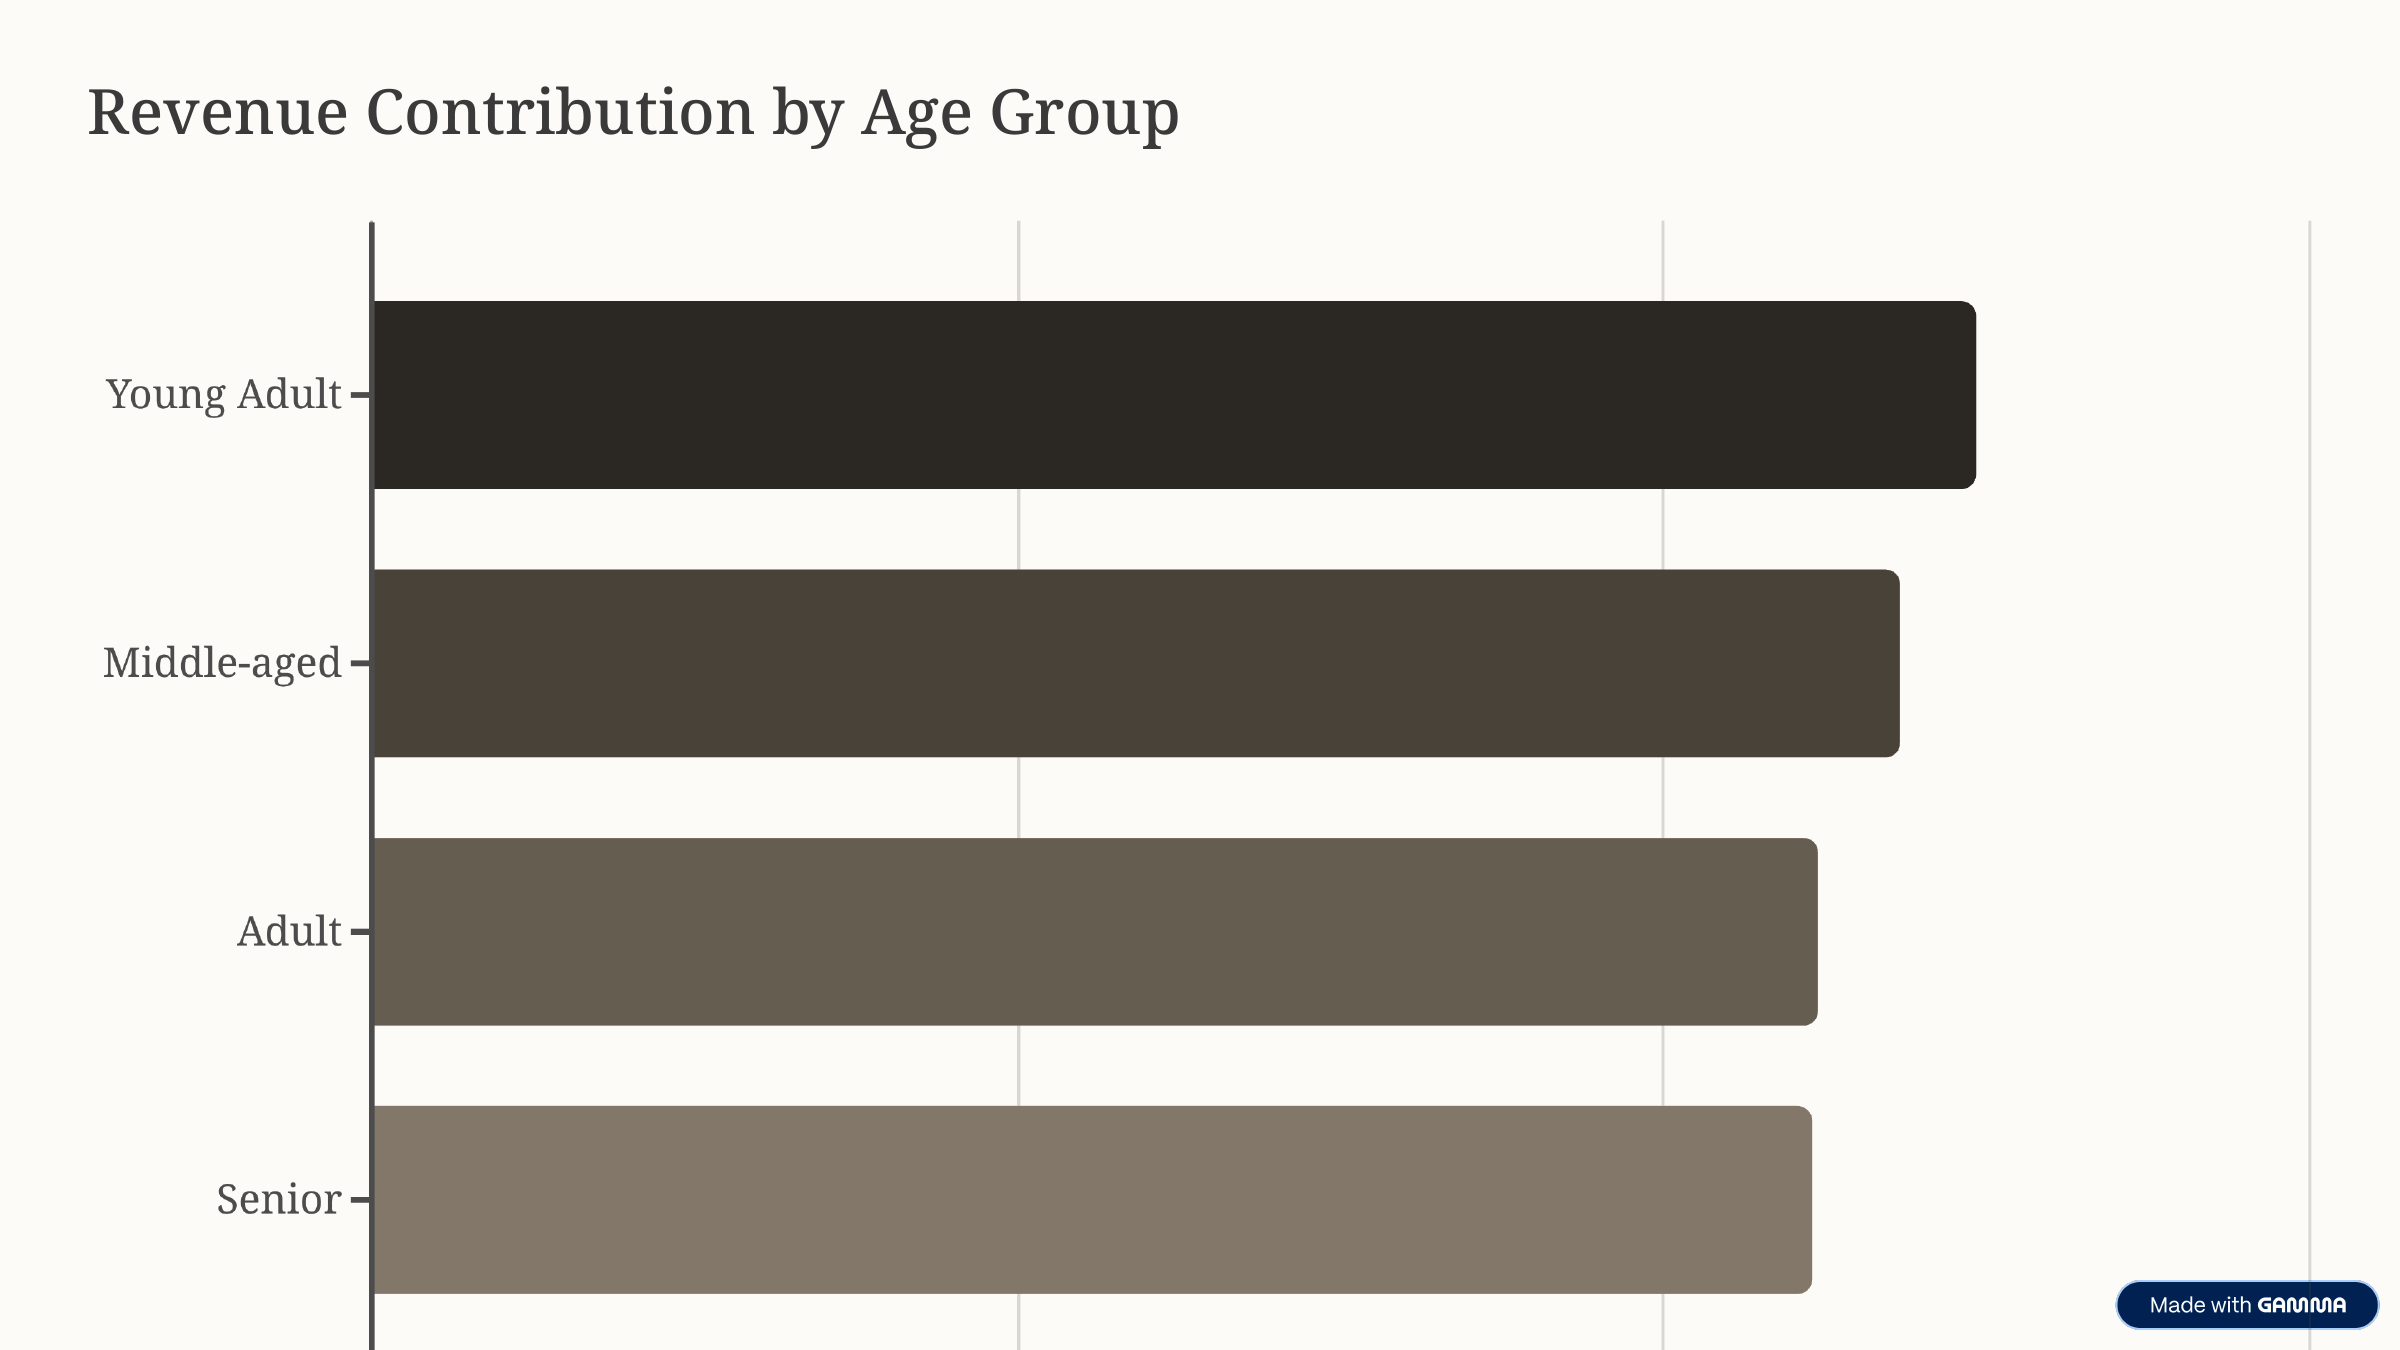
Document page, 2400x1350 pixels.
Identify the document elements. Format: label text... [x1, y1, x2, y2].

picture [87, 197, 2389, 1350]
text_box Revenue Contribution by Age Group [87, 69, 1188, 148]
